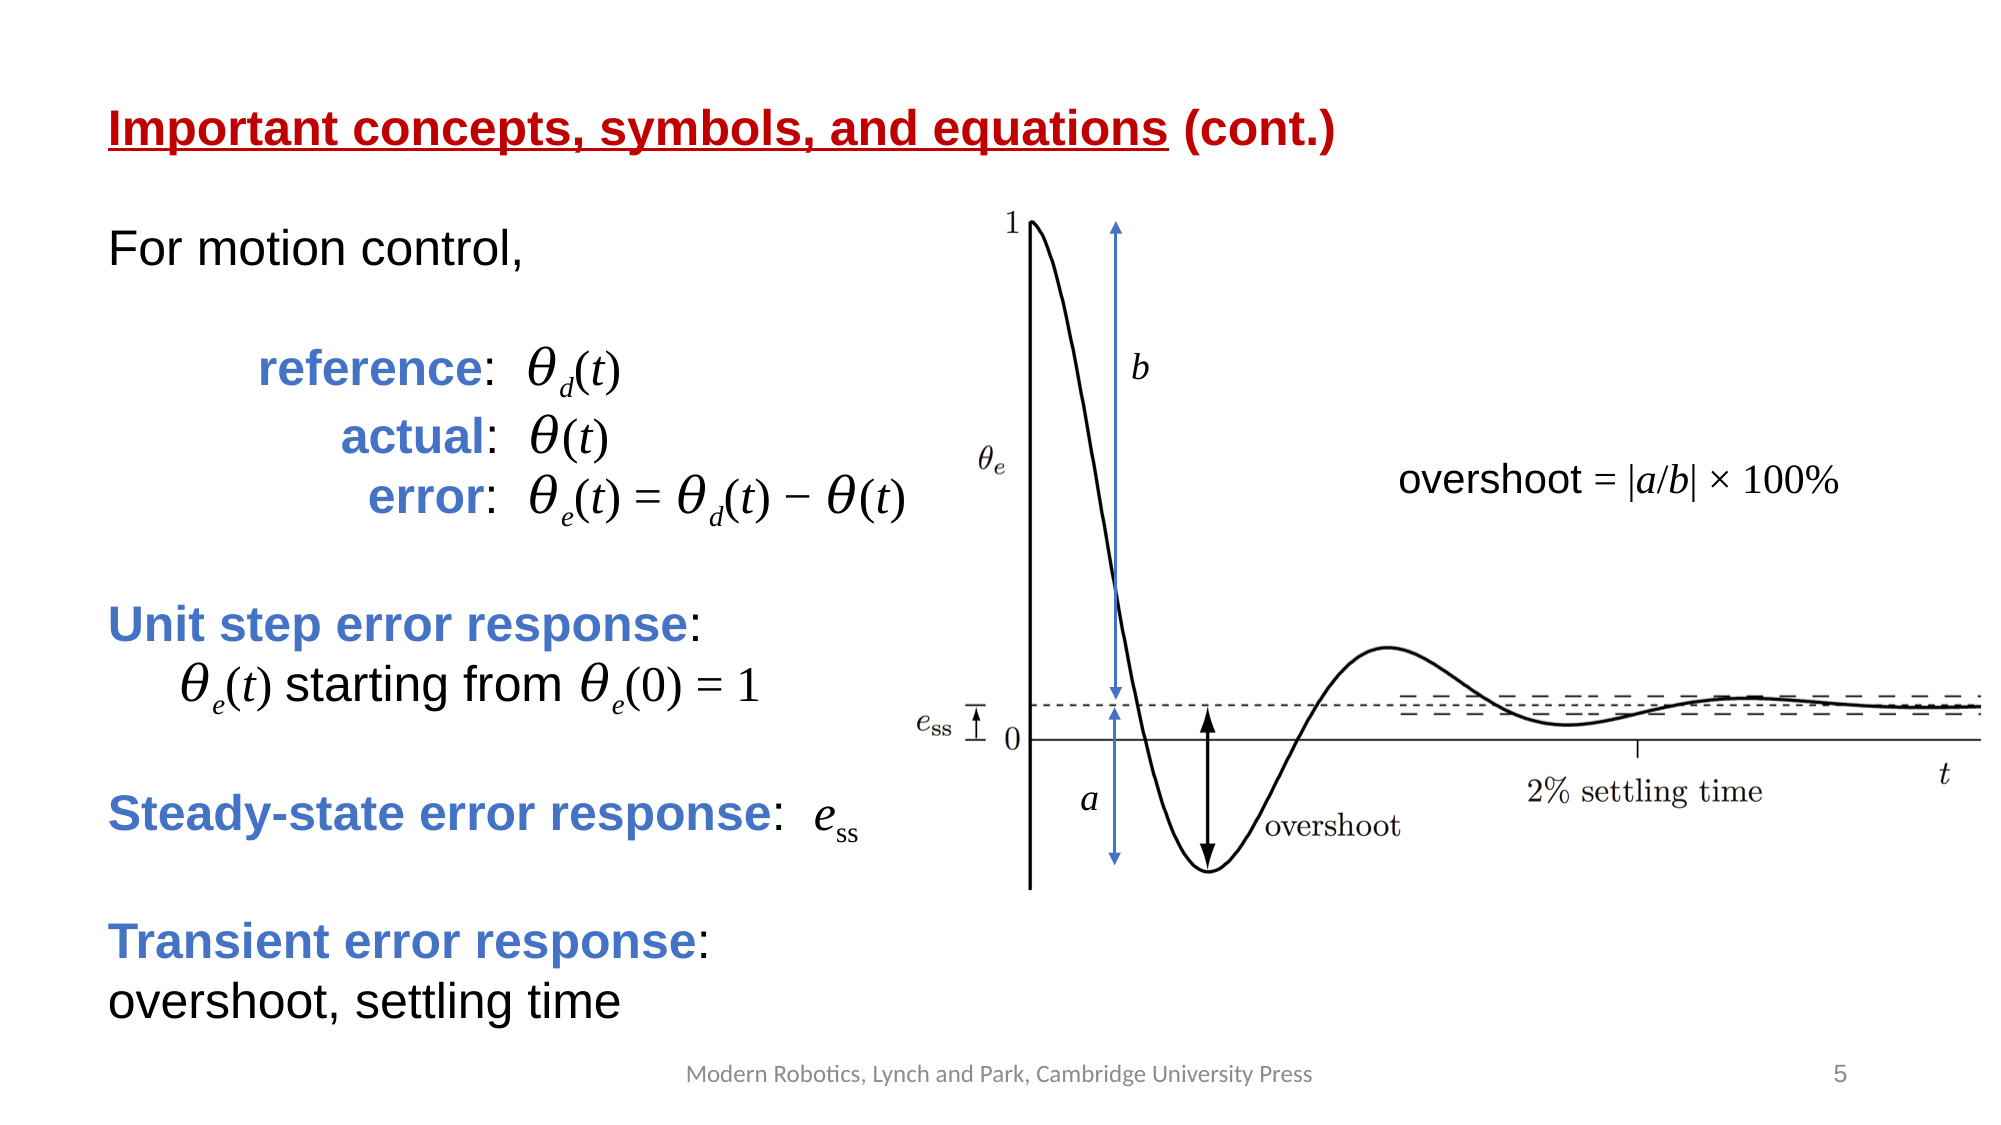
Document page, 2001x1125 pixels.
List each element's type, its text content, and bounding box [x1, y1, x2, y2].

slide_number 5 [1412, 1042, 1863, 1103]
text_box Important concepts, symbols, and equations (cont.) For motion control, reference: 𝜃d(t) actual: 𝜃(t) error: 𝜃e(t) = 𝜃d(t) − 𝜃(t) Unit step error response: 𝜃e(t) starting from 𝜃e(0) = 1 Steady-state error response: ess Transient error response: overshoot, settling time [93, 87, 1903, 1036]
picture [914, 206, 1990, 894]
footer Modern Robotics, Lynch and Park, Cambridge University Press [662, 1042, 1338, 1103]
